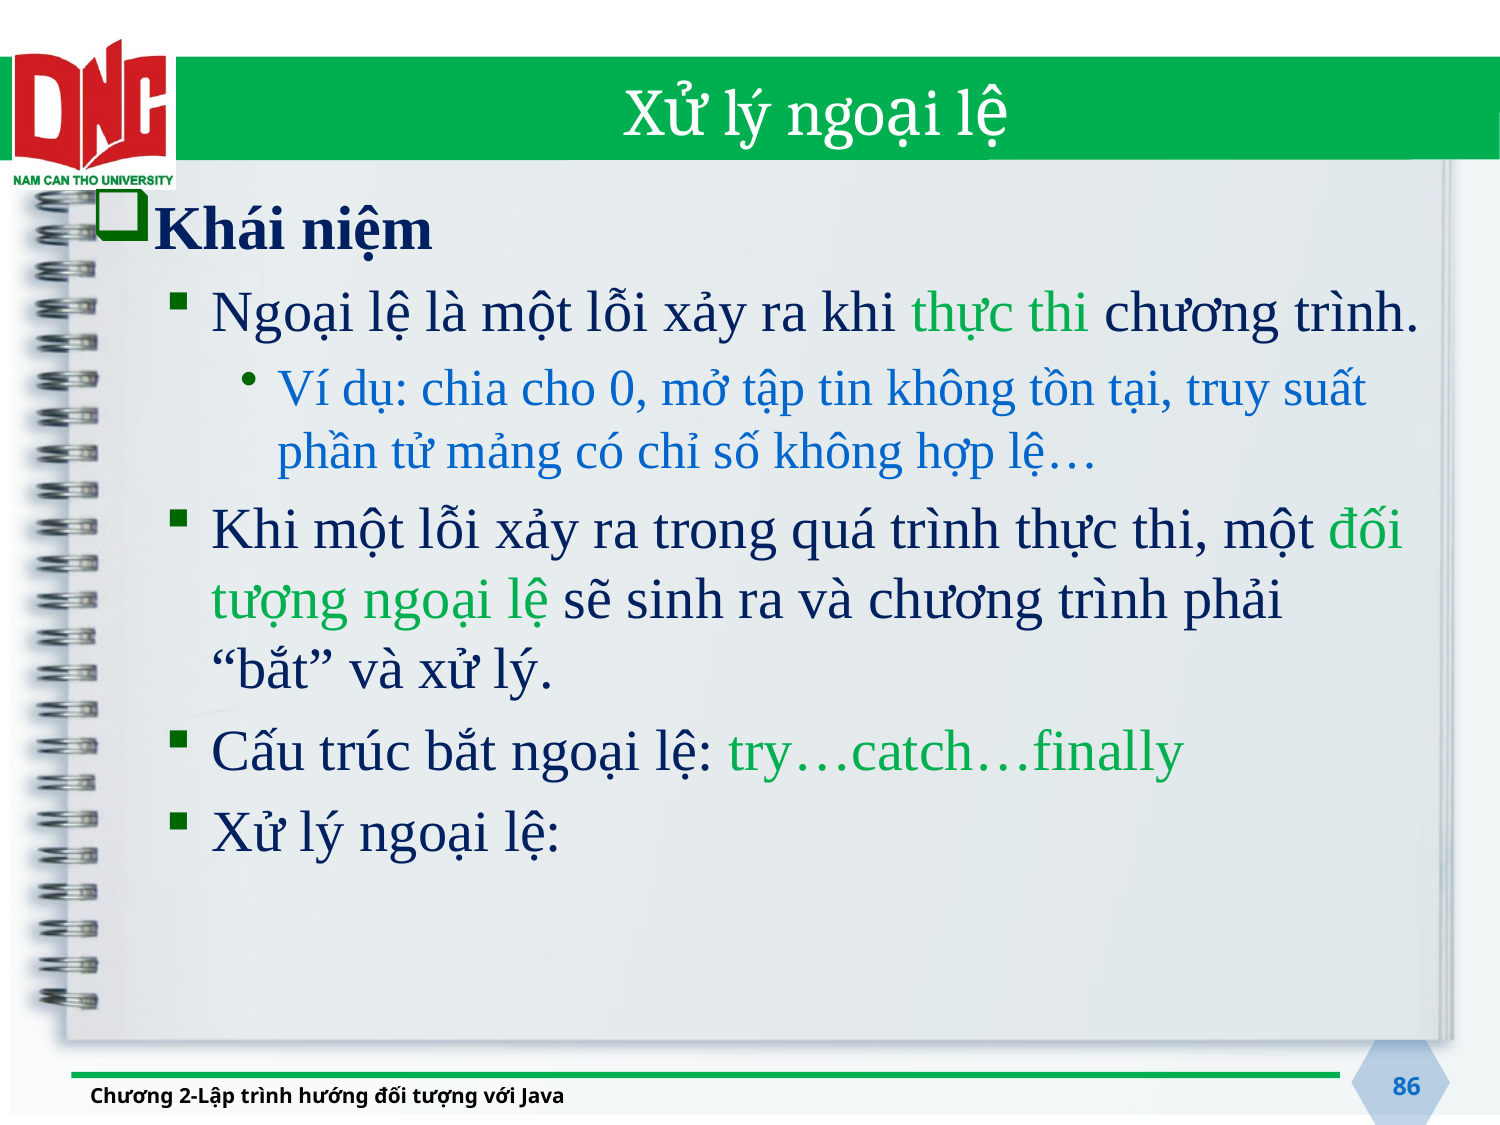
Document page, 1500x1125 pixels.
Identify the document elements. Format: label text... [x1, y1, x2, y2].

title Xử lý ngoại lệ [187, 62, 1449, 155]
slide_number 86 [1350, 1062, 1436, 1104]
picture [9, 37, 1500, 1115]
list Khái niệm Ngoại lệ là một lỗi xảy ra khi thực thi chương trình. Ví dụ: chia cho 0, mở tập tin không tồn tại, truy suất phần tử mảng có chỉ số không hợp lệ… Khi một lỗi xảy ra trong quá trình thực thi, một đối tượng ngoại lệ sẽ sinh ra và chương trình phải “bắt” và xử lý. Cấu trúc bắt ngoại lệ: try…catch…finally Xử lý ngoại lệ: [75, 179, 1436, 1041]
slide_number Chương 2-Lập trình hướng đối tượng với Java [75, 1074, 713, 1116]
